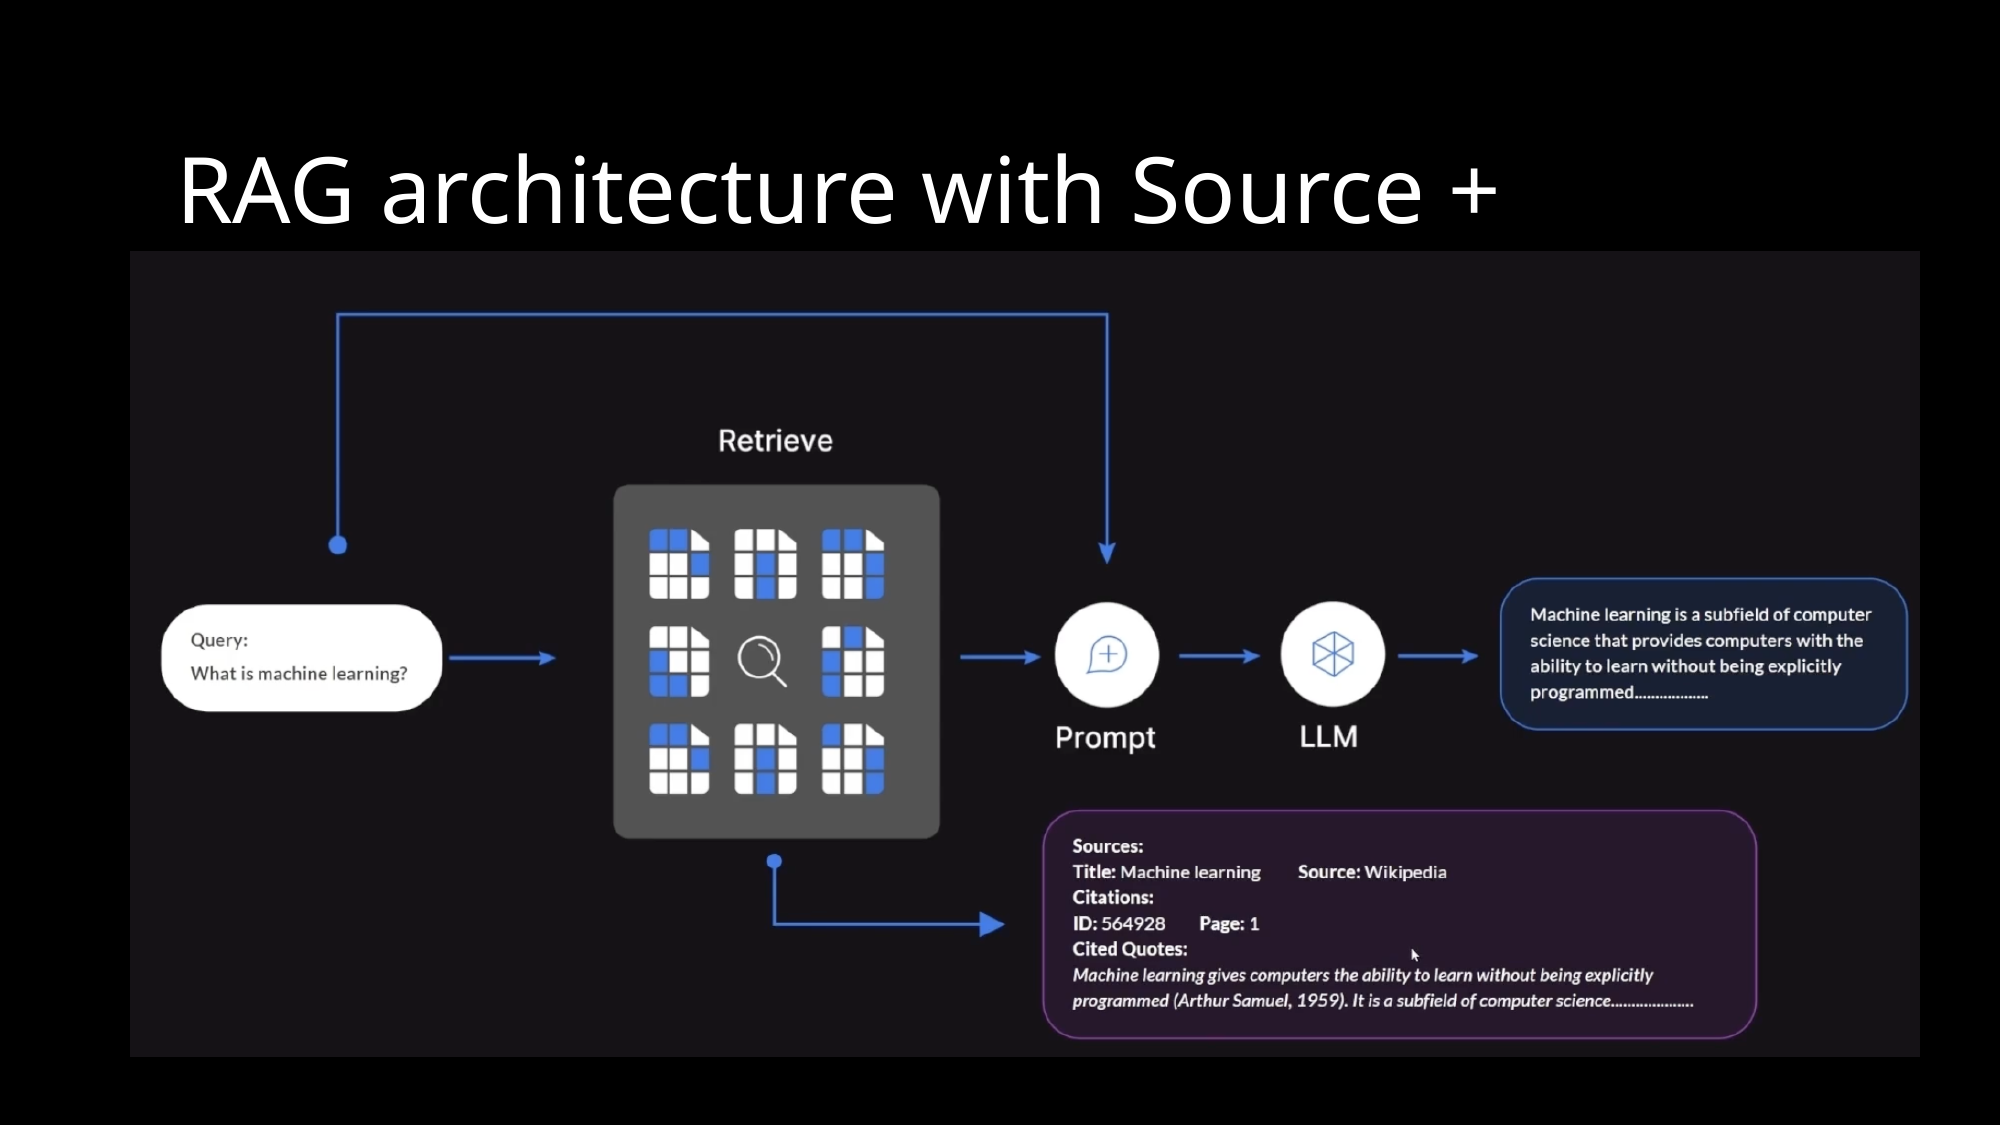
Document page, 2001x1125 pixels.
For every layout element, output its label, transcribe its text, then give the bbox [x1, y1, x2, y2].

picture [129, 250, 1920, 1057]
text_box RAG architecture with Source + Citation [161, 124, 1839, 250]
